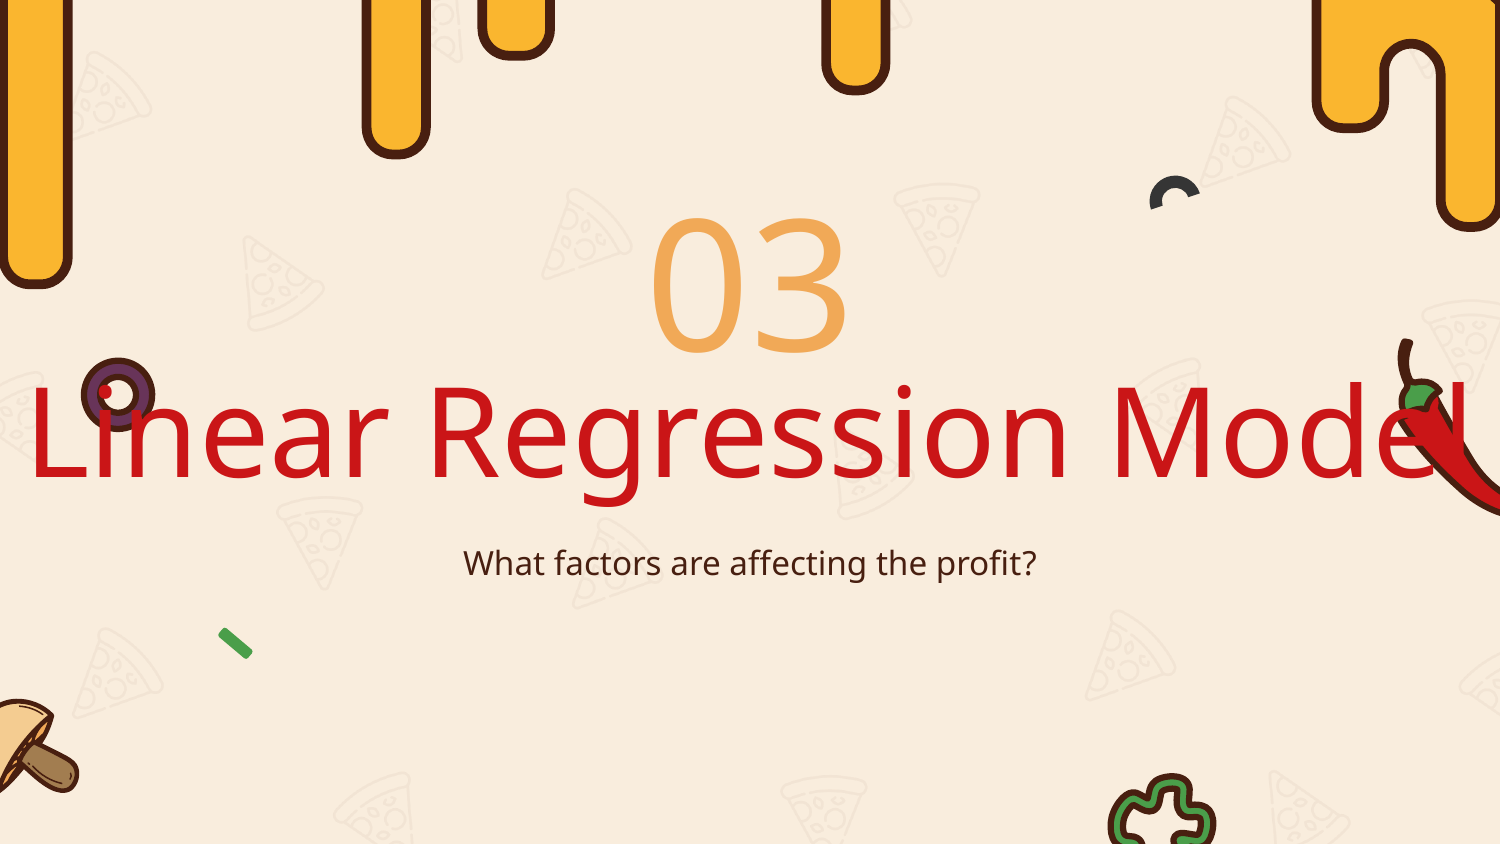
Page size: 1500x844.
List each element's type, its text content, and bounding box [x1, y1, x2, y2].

title Linear Regression Model [0, 348, 1500, 508]
picture [1127, 792, 1197, 844]
picture [0, 508, 1500, 844]
subtitle What factors are affecting the profit? [366, 498, 1134, 627]
picture [0, 0, 1500, 348]
title 03 [366, 171, 1134, 386]
